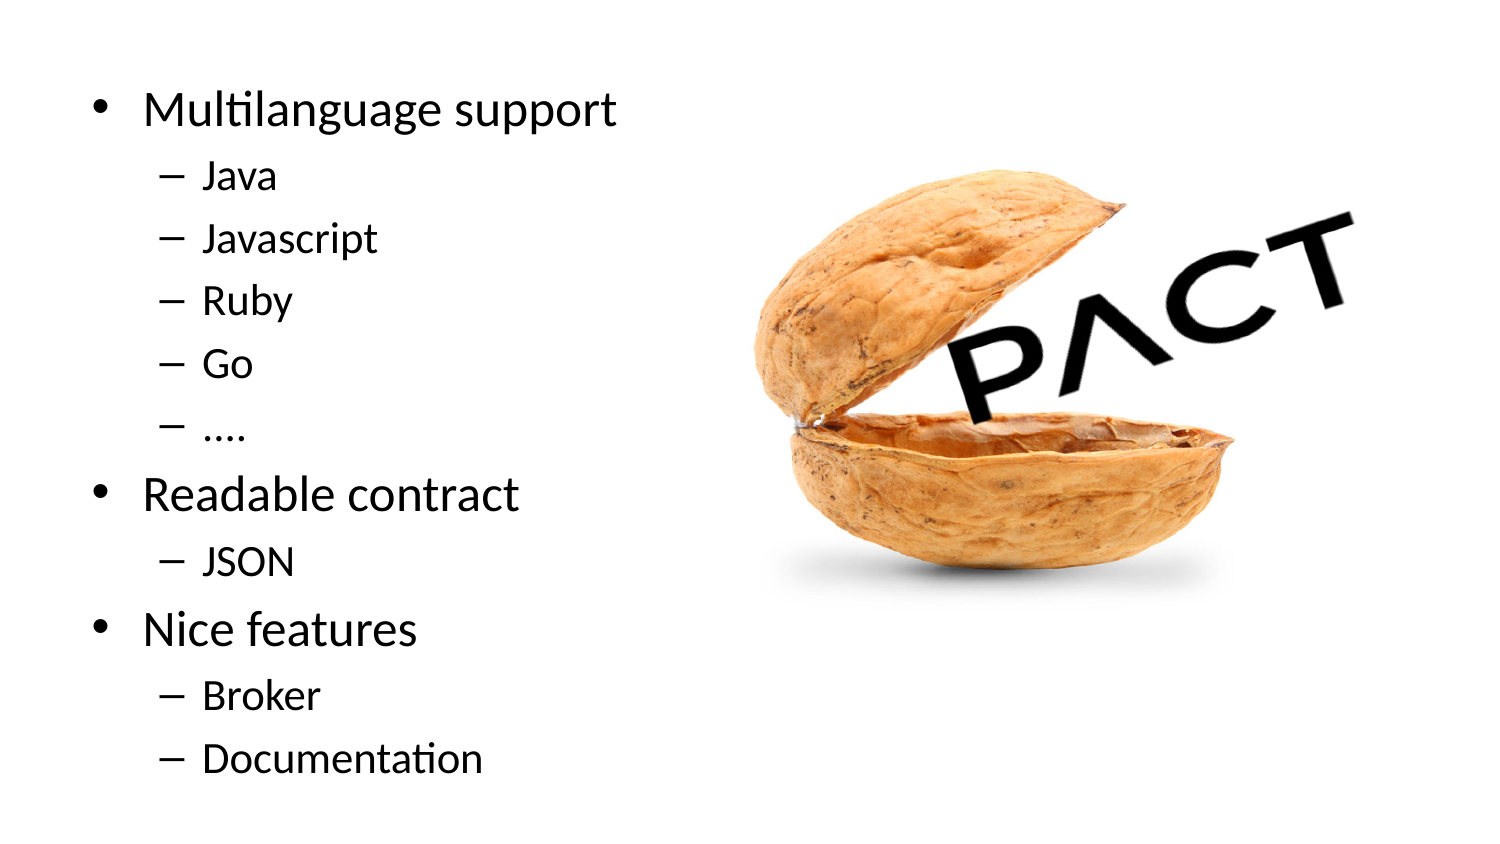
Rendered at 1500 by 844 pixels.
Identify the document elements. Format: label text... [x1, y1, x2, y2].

picture [678, 129, 1382, 620]
list Multilanguage support Java Javascript Ruby Go .... Readable contract JSON Nice features Broker Documentation [76, 67, 1427, 798]
